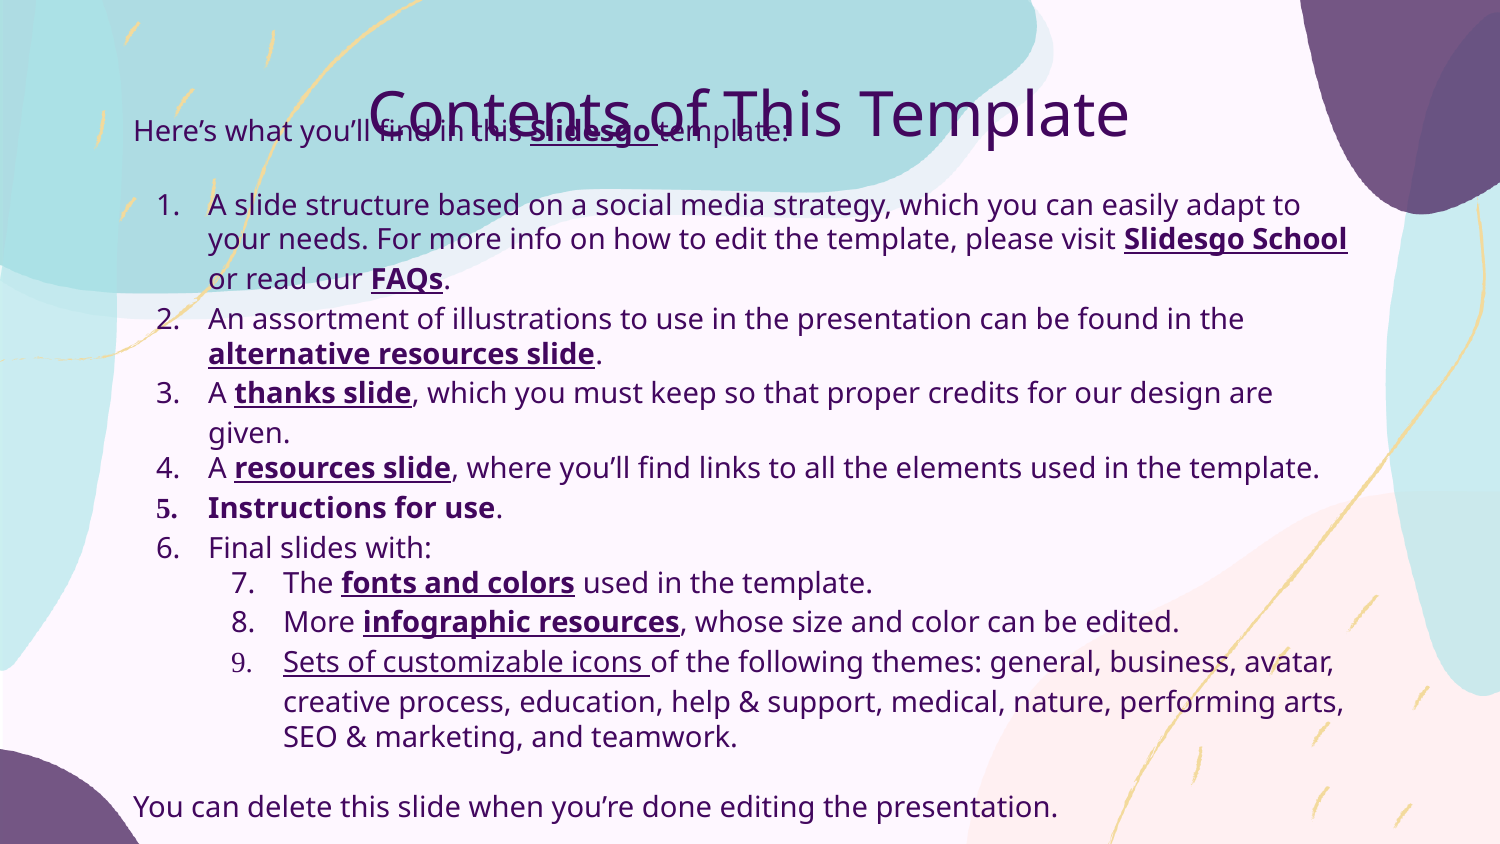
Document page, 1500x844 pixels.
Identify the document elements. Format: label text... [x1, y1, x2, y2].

title Contents of This Template [118, 58, 1382, 154]
list Here’s what you’ll find in this Slidesgo template: A slide structure based on a social media strategy, which you can easily adapt to your needs. For more info on how to edit the template, please visit Slidesgo School or read our FAQs. An assortment of illustrations to use in the presentation can be found in the alternative resources slide. A thanks slide, which you must keep so that proper credits for our design are given. A resources slide, where you’ll find links to all the elements used in the template. Instructions for use. Final slides with: The fonts and colors used in the template. More infographic resources, whose size and color can be edited. Sets of customizable icons of the following themes: general, business, avatar, creative process, education, help & support, medical, nature, performing arts, SEO & marketing, and teamwork. You can delete this slide when you’re done editing the presentation. [118, 204, 1379, 731]
picture [0, 0, 1500, 844]
